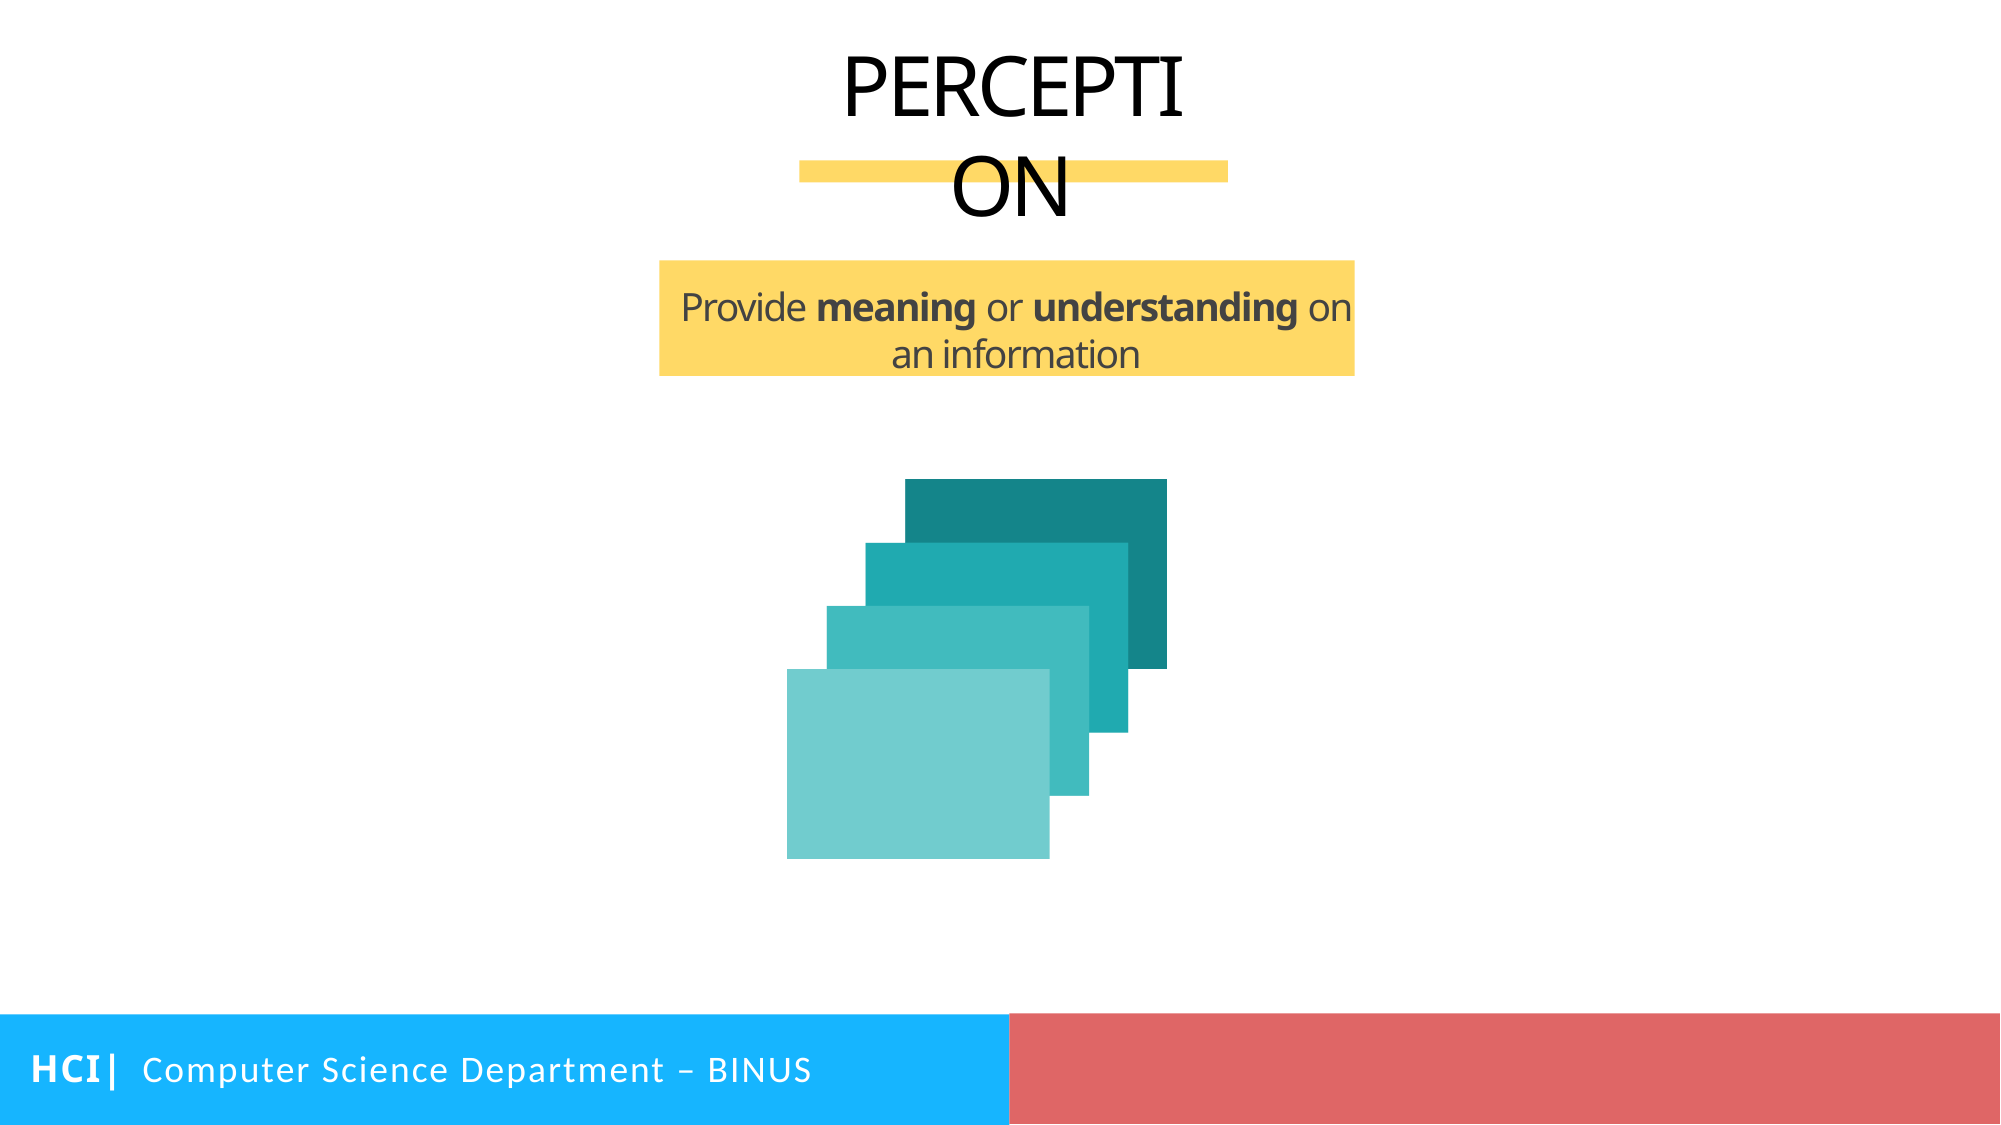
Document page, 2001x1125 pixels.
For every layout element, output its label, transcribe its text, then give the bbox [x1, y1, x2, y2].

footer FAKULTAS ILMU KOMPUTER [288, 478, 626, 1125]
text_box Provide meaning or understanding on an information [659, 260, 1355, 376]
text_box [1211, 160, 1228, 183]
picture [787, 479, 1167, 859]
title PERCEPTION [809, 29, 1211, 233]
text_box [799, 160, 809, 183]
